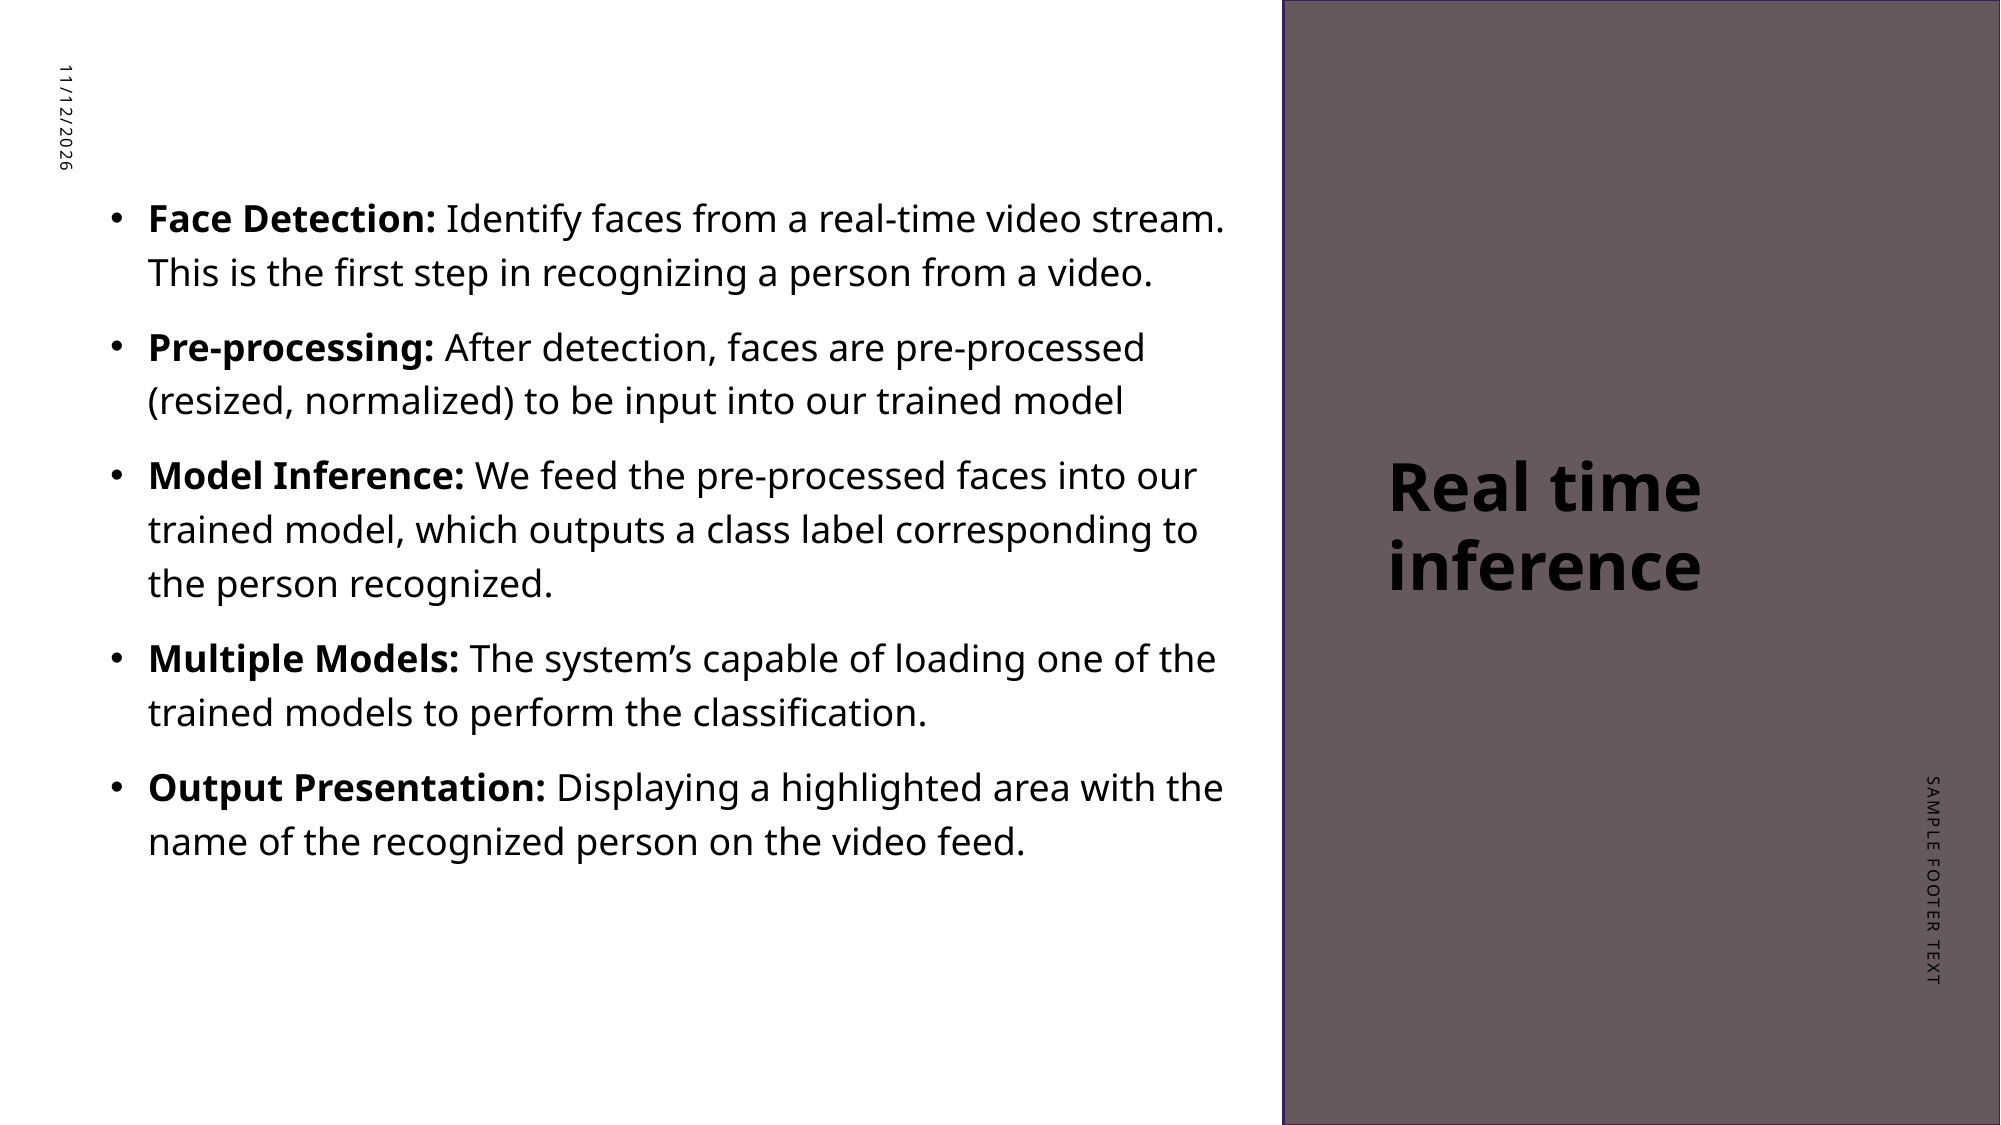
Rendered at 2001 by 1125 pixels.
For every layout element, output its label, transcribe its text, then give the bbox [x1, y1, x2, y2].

footer Sample Footer Text [1904, 450, 1965, 1000]
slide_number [35, 49, 96, 509]
text_box [1282, 0, 2000, 1125]
list Face Detection: Identify faces from a real-time video stream. This is the first step in recognizing a person from a video. Pre-processing: After detection, faces are pre-processed (resized, normalized) to be input into our trained model Model Inference: We feed the pre-processed faces into our trained model, which outputs a class label corresponding to the person recognized. Multiple Models: The system’s capable of loading one of the trained models to perform the classification. Output Presentation: Displaying a highlighted area with the name of the recognized person on the video feed. [95, 49, 1248, 1000]
title Real time inference [1372, 49, 1905, 1000]
